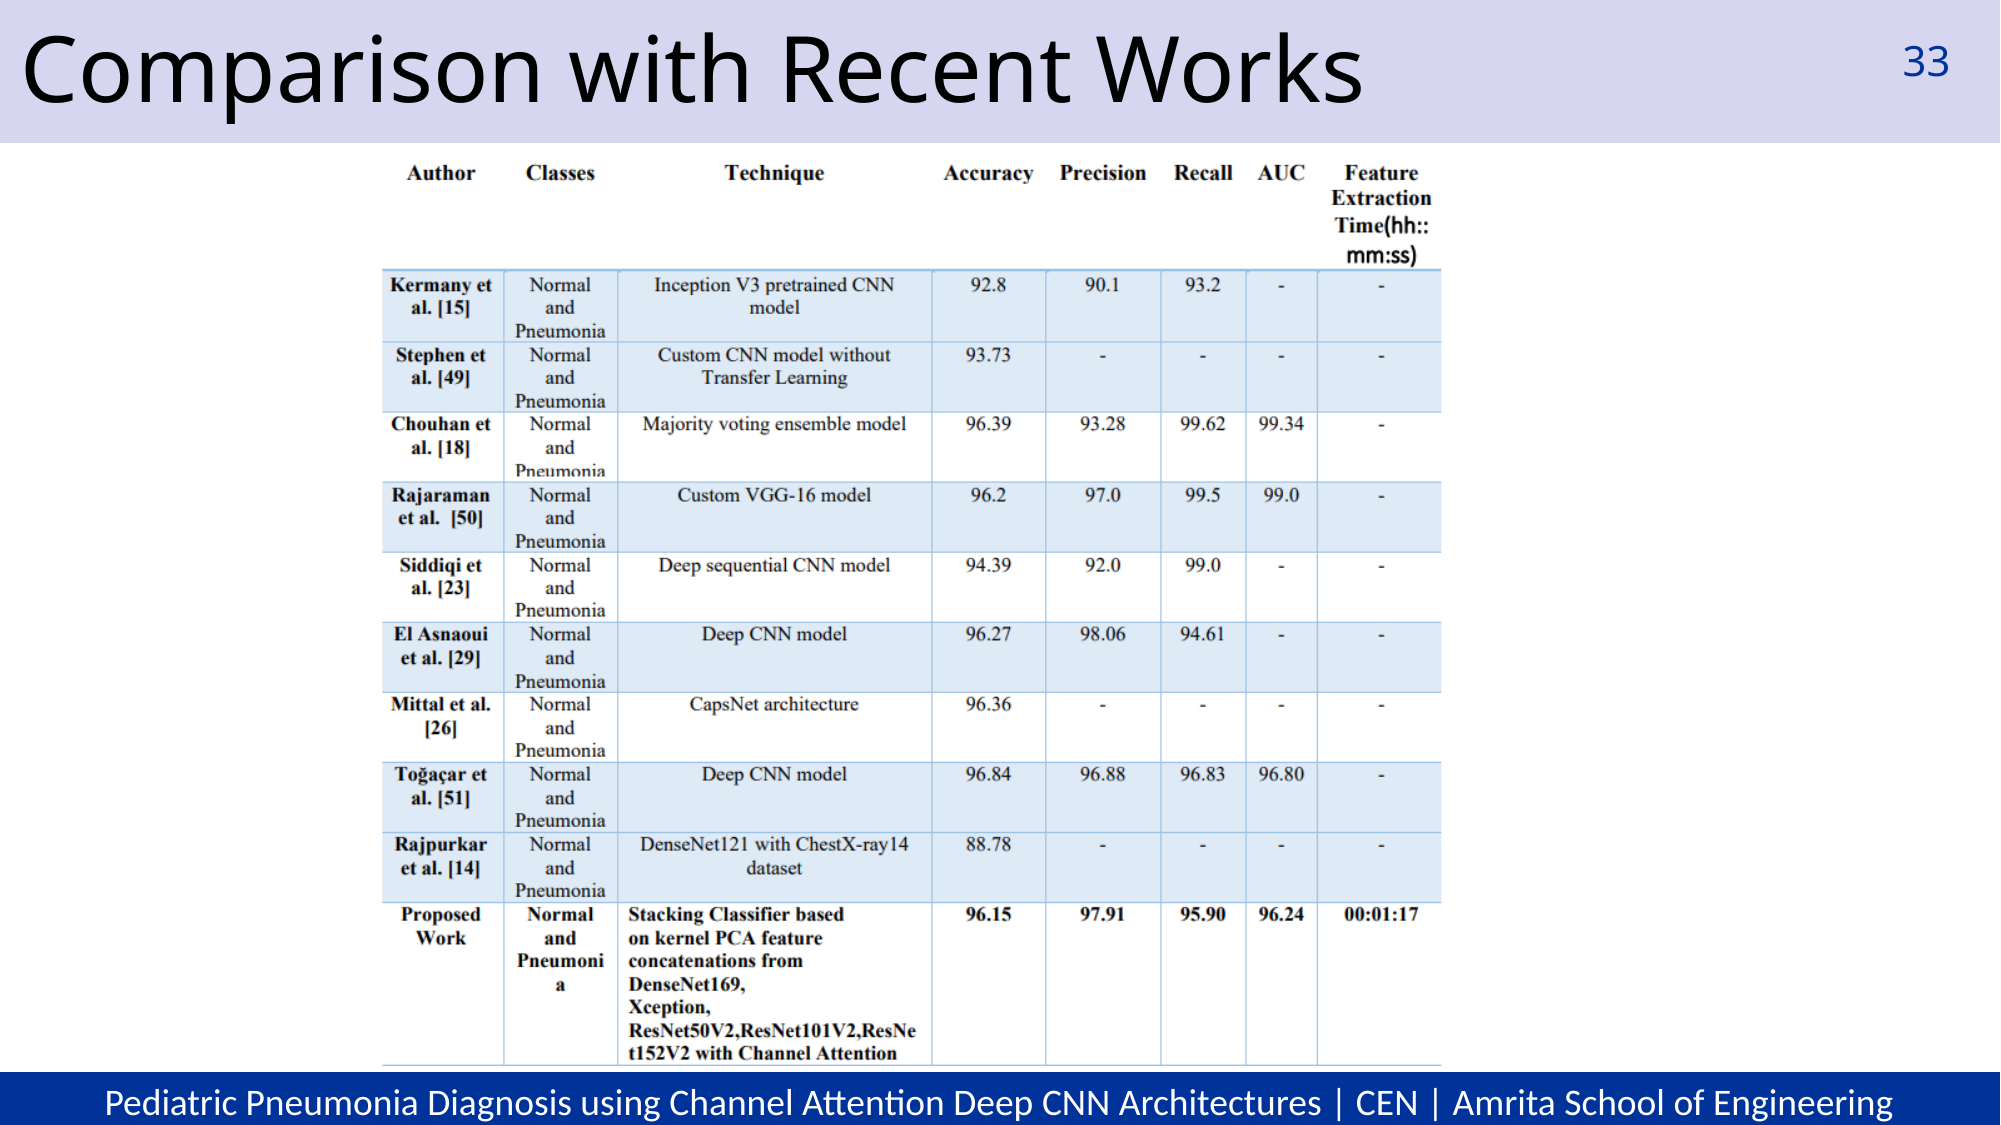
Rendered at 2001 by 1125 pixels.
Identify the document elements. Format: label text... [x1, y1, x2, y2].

title Comparison with Recent Works [12, 143, 1598, 183]
picture [0, 0, 2000, 143]
picture [382, 152, 1442, 1066]
text_box Pediatric Pneumonia Diagnosis using Channel Attention Deep CNN Architectures | CEN | Amrita School of Engineering [0, 1072, 2000, 1125]
